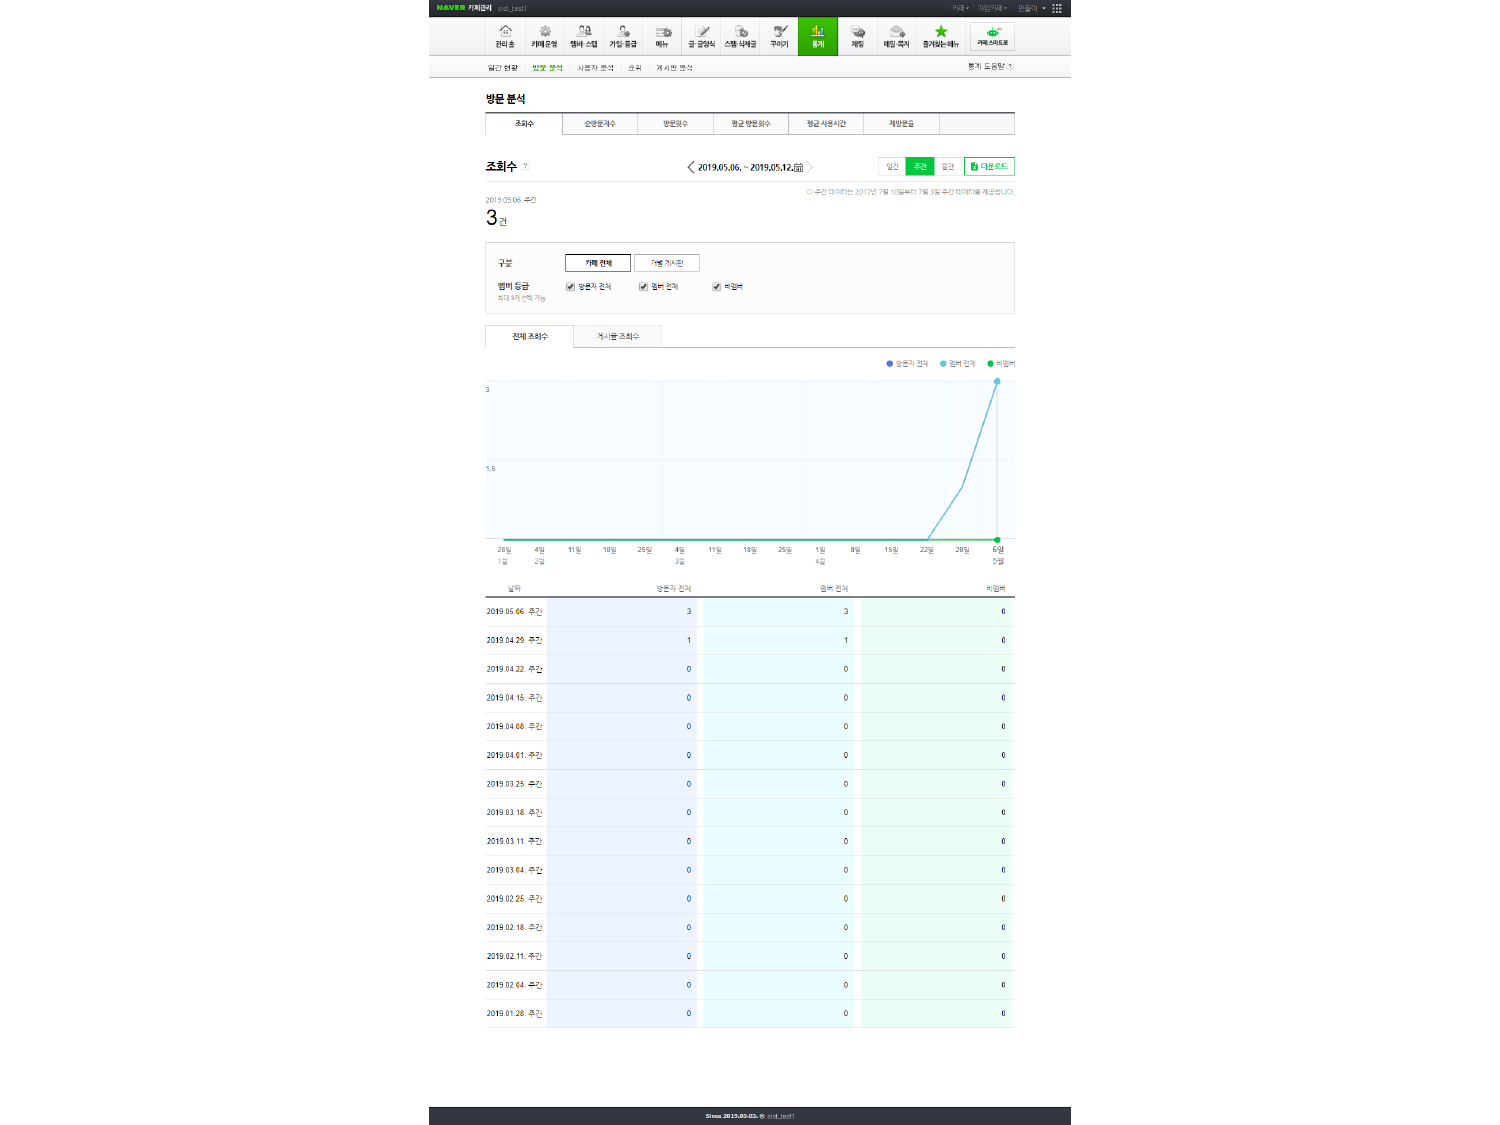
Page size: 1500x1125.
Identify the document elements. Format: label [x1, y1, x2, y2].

picture [429, 0, 1071, 1125]
